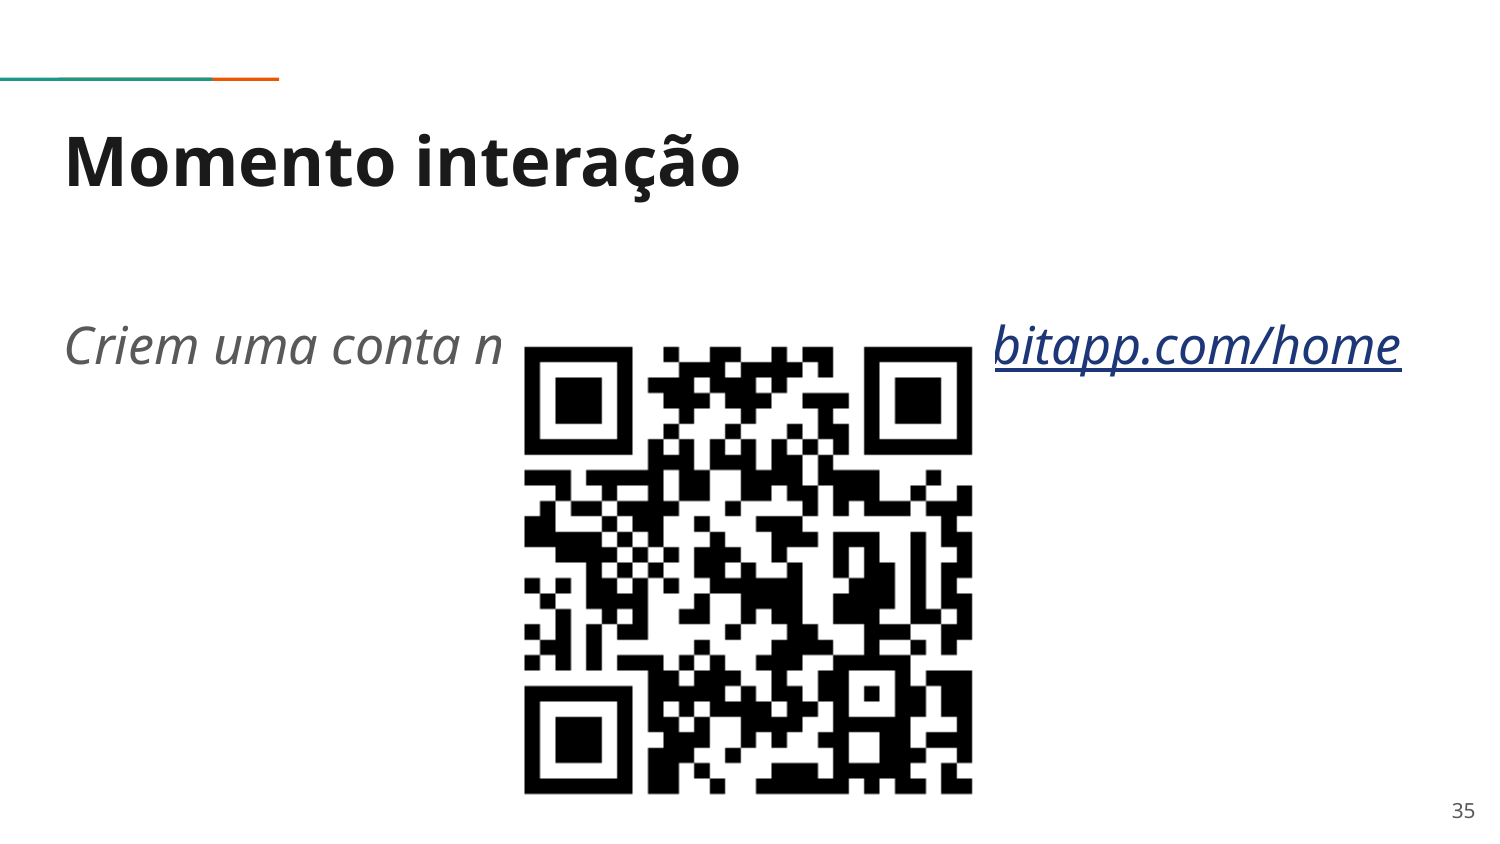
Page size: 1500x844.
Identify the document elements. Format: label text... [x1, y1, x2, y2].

picture [501, 324, 995, 802]
title Momento interação [48, 103, 1447, 226]
slide_number ‹#› [1400, 779, 1491, 844]
list Criem uma conta no https://researchrabbitapp.com/home [48, 226, 1447, 742]
